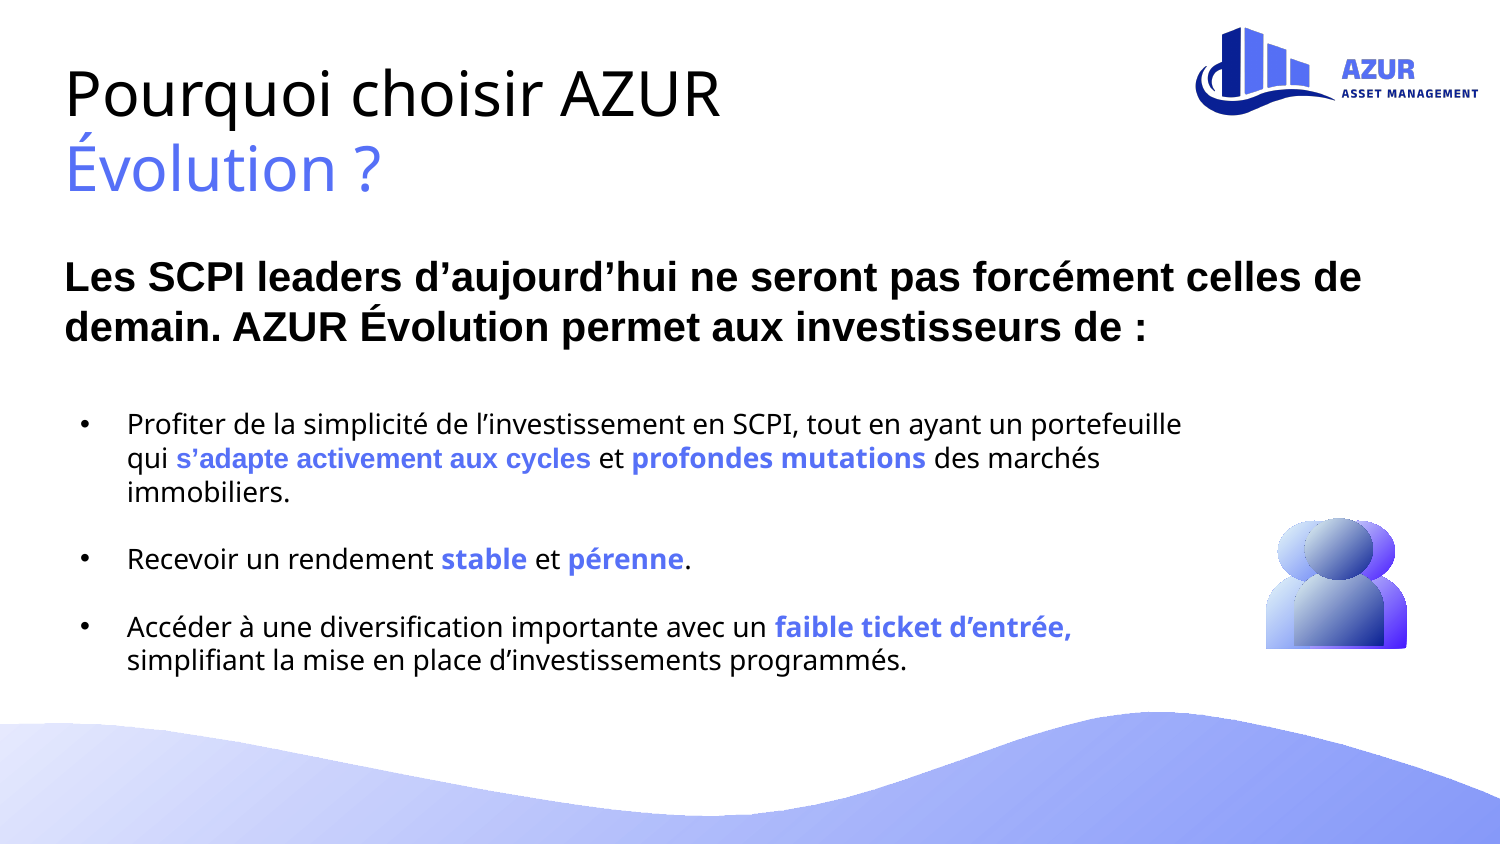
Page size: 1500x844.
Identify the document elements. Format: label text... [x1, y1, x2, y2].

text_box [1266, 520, 1310, 649]
picture [1177, 17, 1486, 139]
text_box Pourquoi choisir AZUR Évolution ? [49, 46, 1267, 212]
text_box Profiter de la simplicité de l’investissement en SCPI, tout en ayant un portefeuille qui s’adapte activement aux cycles et profondes mutations des marchés immobiliers. Recevoir un rendement stable et pérenne. Accéder à une diversification importante avec un faible ticket d’entrée, simplifiant la mise en place d’investissements programmés. [65, 399, 1210, 684]
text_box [1294, 518, 1384, 646]
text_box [1310, 520, 1407, 649]
text_box Les SCPI leaders d’aujourd’hui ne seront pas forcément celles de demain. AZUR Évolution permet aux investisseurs de : [49, 241, 1412, 357]
text_box [0, 710, 1500, 844]
